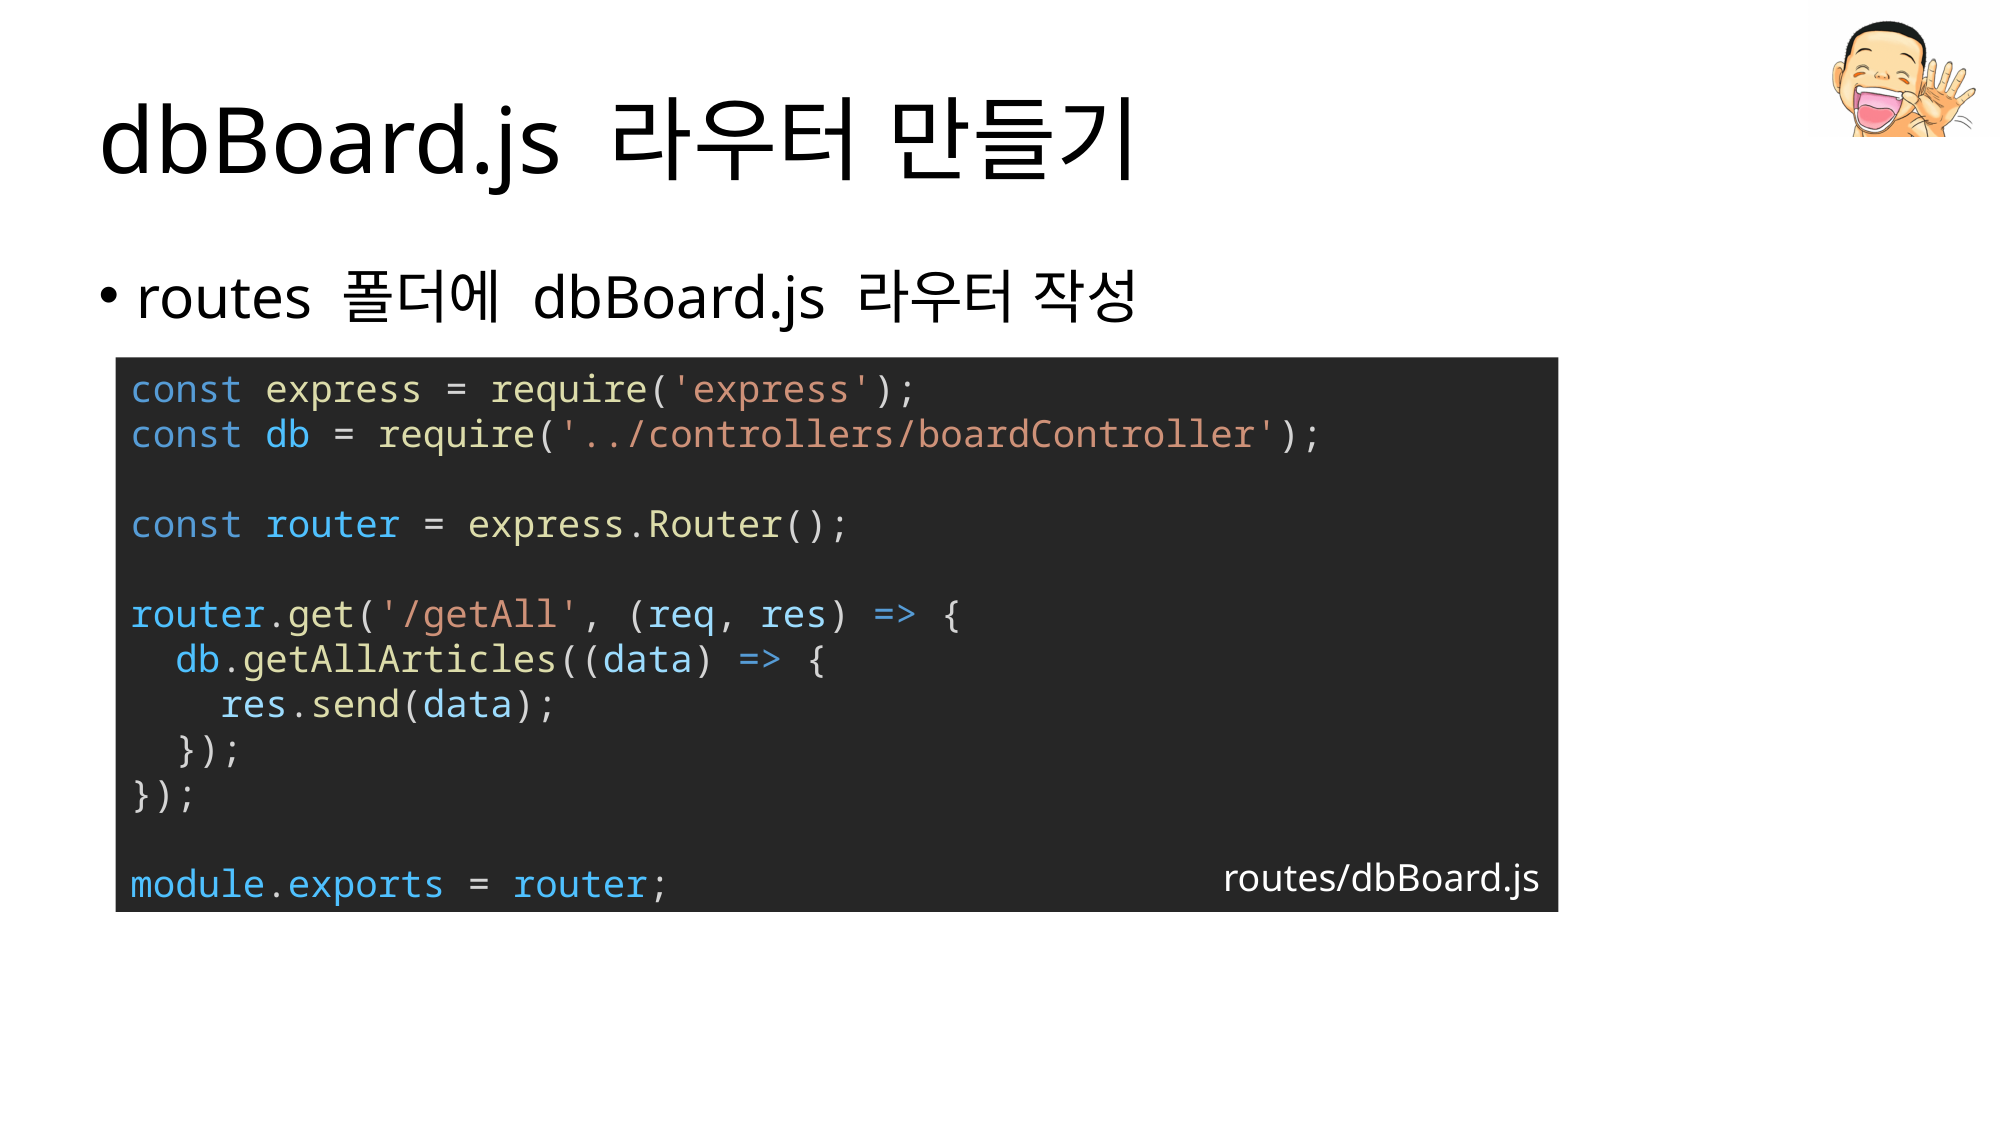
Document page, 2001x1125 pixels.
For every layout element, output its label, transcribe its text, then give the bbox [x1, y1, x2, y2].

list routes 폴더에 dbBoard.js 라우터 작성 [83, 217, 1855, 1125]
text_box const express = require('express'); const db = require('../controllers/boardController'); const router = express.Router(); router.get('/getAll', (req, res) => { db.getAllArticles((data) => { res.send(data); }); }); module.exports = router; [115, 357, 1559, 912]
picture [1931, 0, 2000, 137]
text_box routes/dbBoard.js [1208, 846, 1556, 907]
title dbBoard.js 라우터 만들기 [83, 0, 1931, 218]
